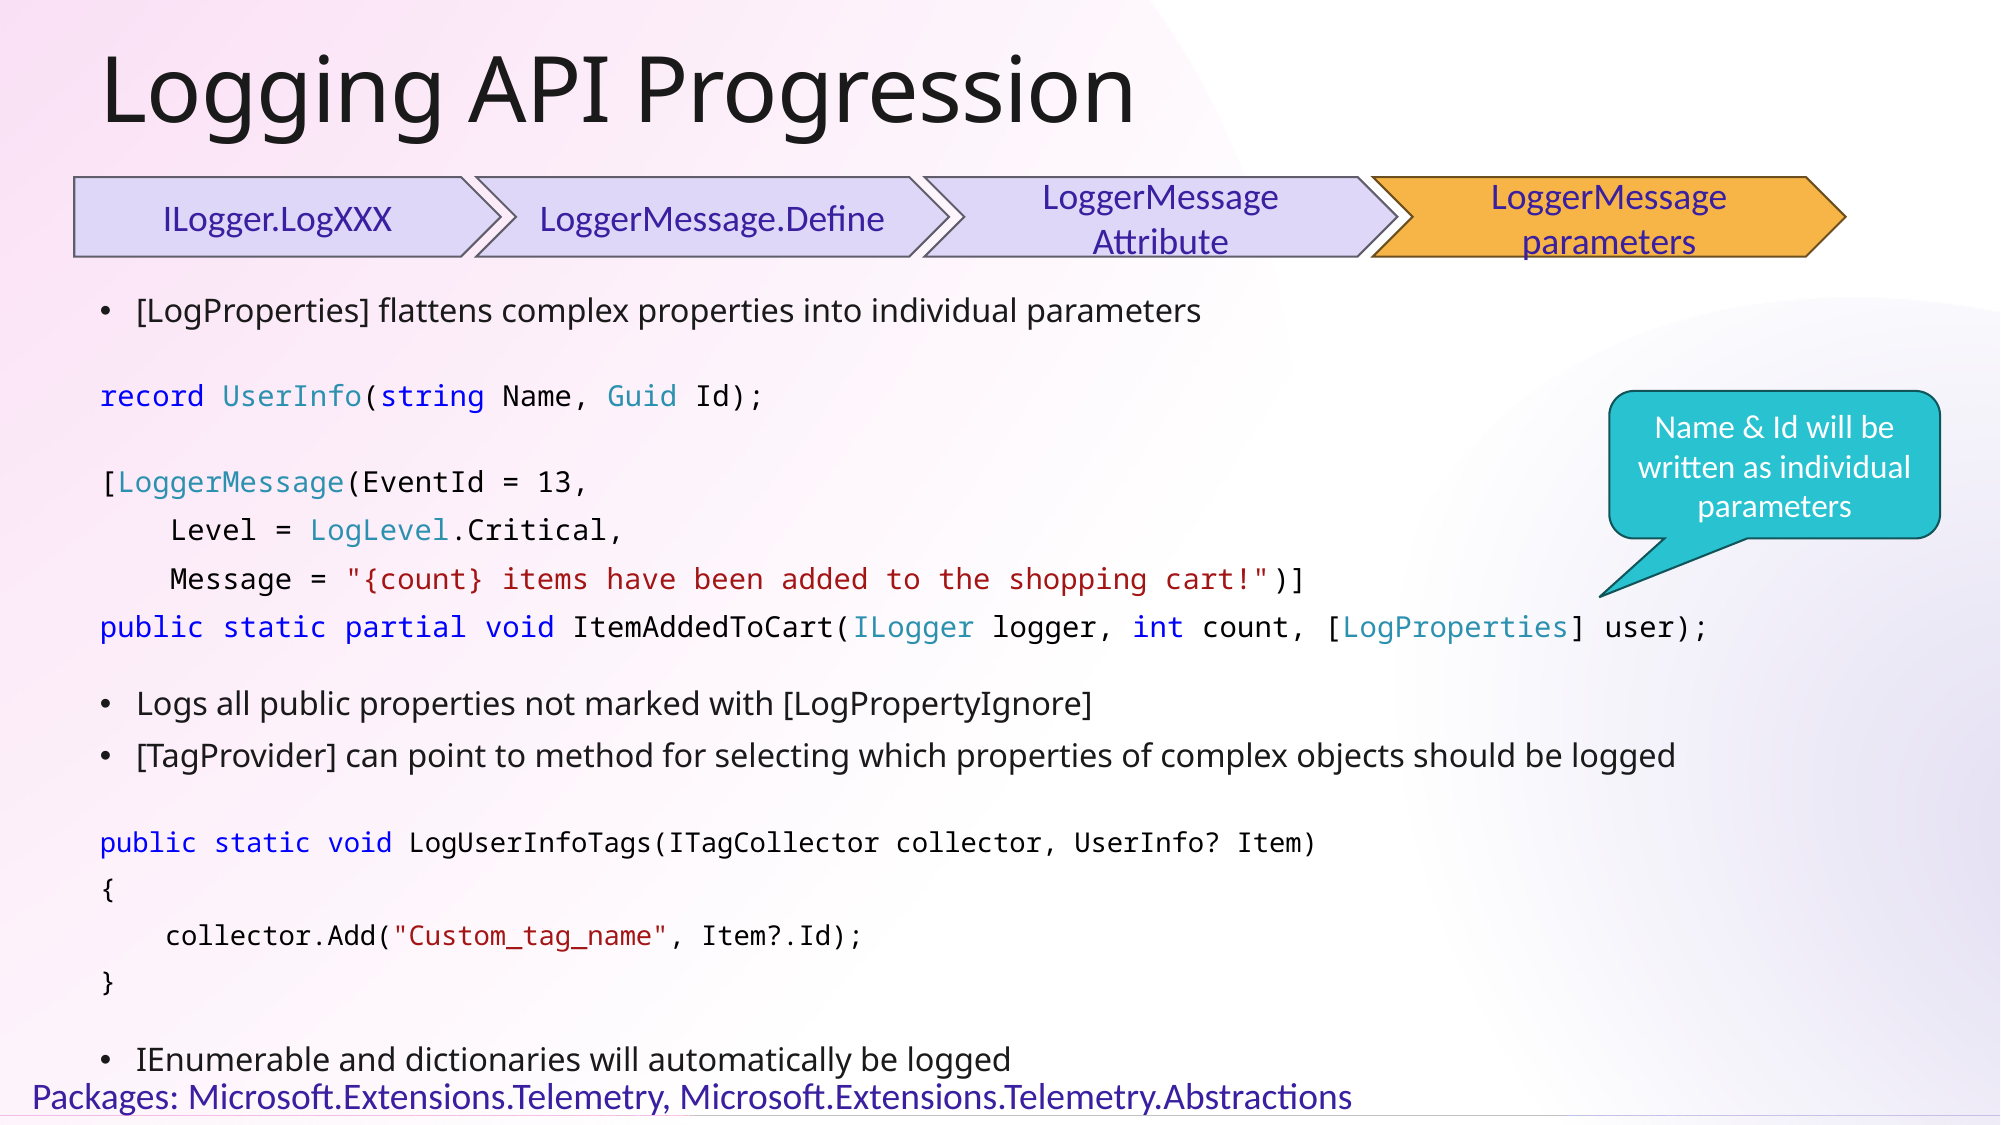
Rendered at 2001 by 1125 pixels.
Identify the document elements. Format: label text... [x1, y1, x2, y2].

list [LogProperties] flattens complex properties into individual parameters record UserInfo(string Name, Guid Id); [LoggerMessage(EventId = 13, Level = LogLevel.Critical, Message = "{count} items have been added to the shopping cart!")] public static partial void ItemAddedToCart(ILogger logger, int count, [LogProperties] user); Logs all public properties not marked with [LogPropertyIgnore] [TagProvider] can point to method for selecting which properties of complex objects should be logged public static void LogUserInfoTags(ITagCollector collector, UserInfo? Item) { collector.Add("Custom_tag_name", Item?.Id); } IEnumerable and dictionaries will automatically be logged [99, 294, 1900, 1081]
text_box LoggerMessage Attribute [922, 176, 1399, 258]
picture [0, 0, 2001, 1125]
title Logging API Progression [99, 24, 1900, 160]
text_box Packages: Microsoft.Extensions.Telemetry, Microsoft.Extensions.Telemetry.Abstractions [17, 1064, 1370, 1125]
text_box Name & Id will be written as individual parameters [1598, 389, 1942, 599]
text_box LoggerMessage parameters [1370, 176, 1848, 258]
text_box LoggerMessage.Define [473, 176, 951, 258]
text_box ILogger.LogXXX [73, 176, 503, 258]
